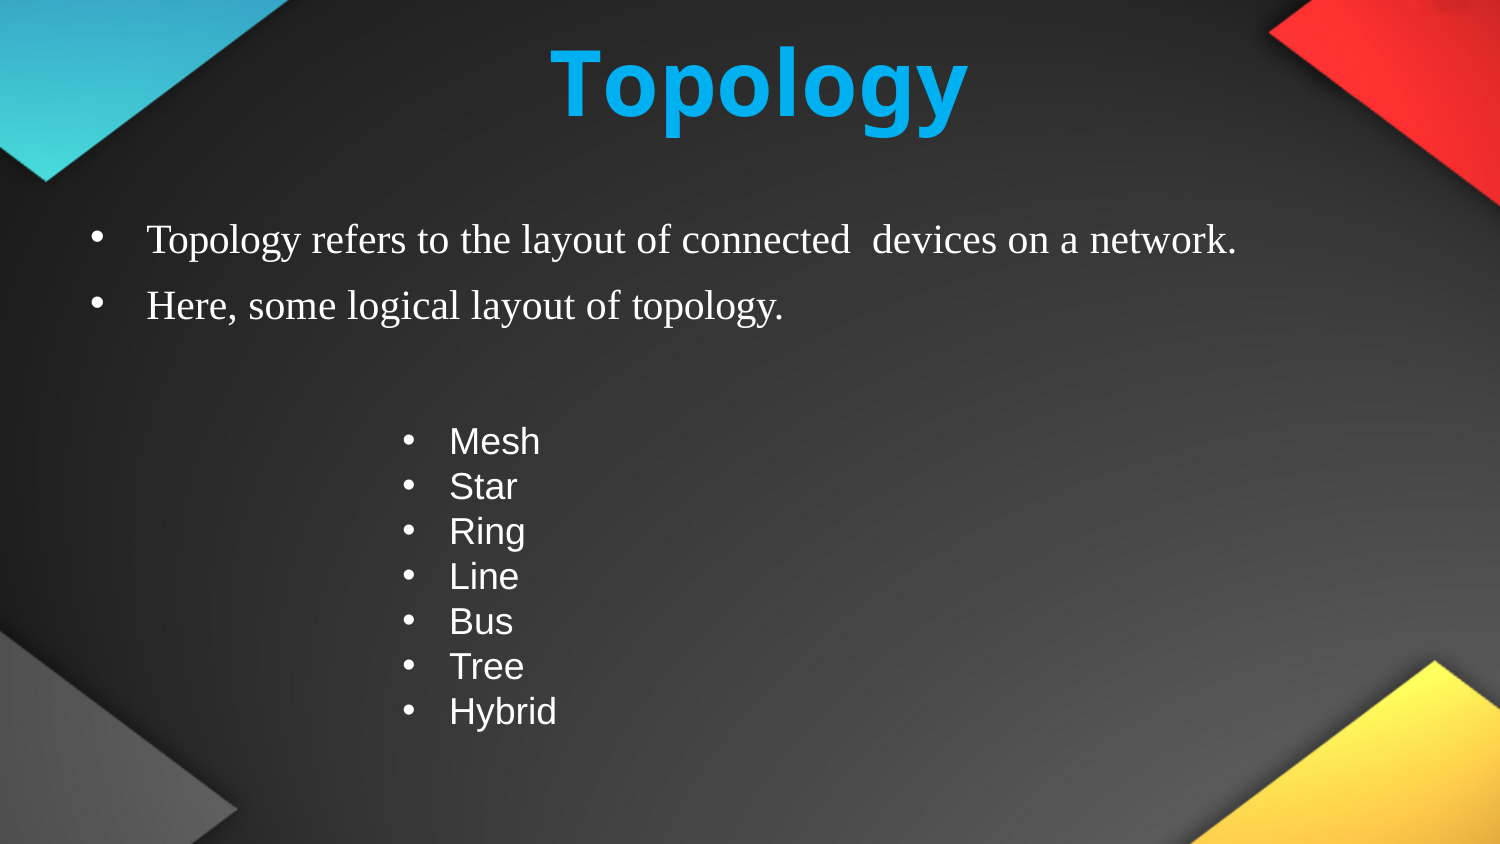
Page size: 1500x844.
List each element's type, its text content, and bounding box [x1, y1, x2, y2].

text_box Topology refers to the layout of connected devices on a network. Here, some logical layout of topology. [87, 209, 1282, 328]
text_box Mesh Star Ring Line Bus Tree Hybrid [387, 409, 1013, 740]
title Topology [537, 6, 979, 150]
picture [0, 0, 1500, 844]
